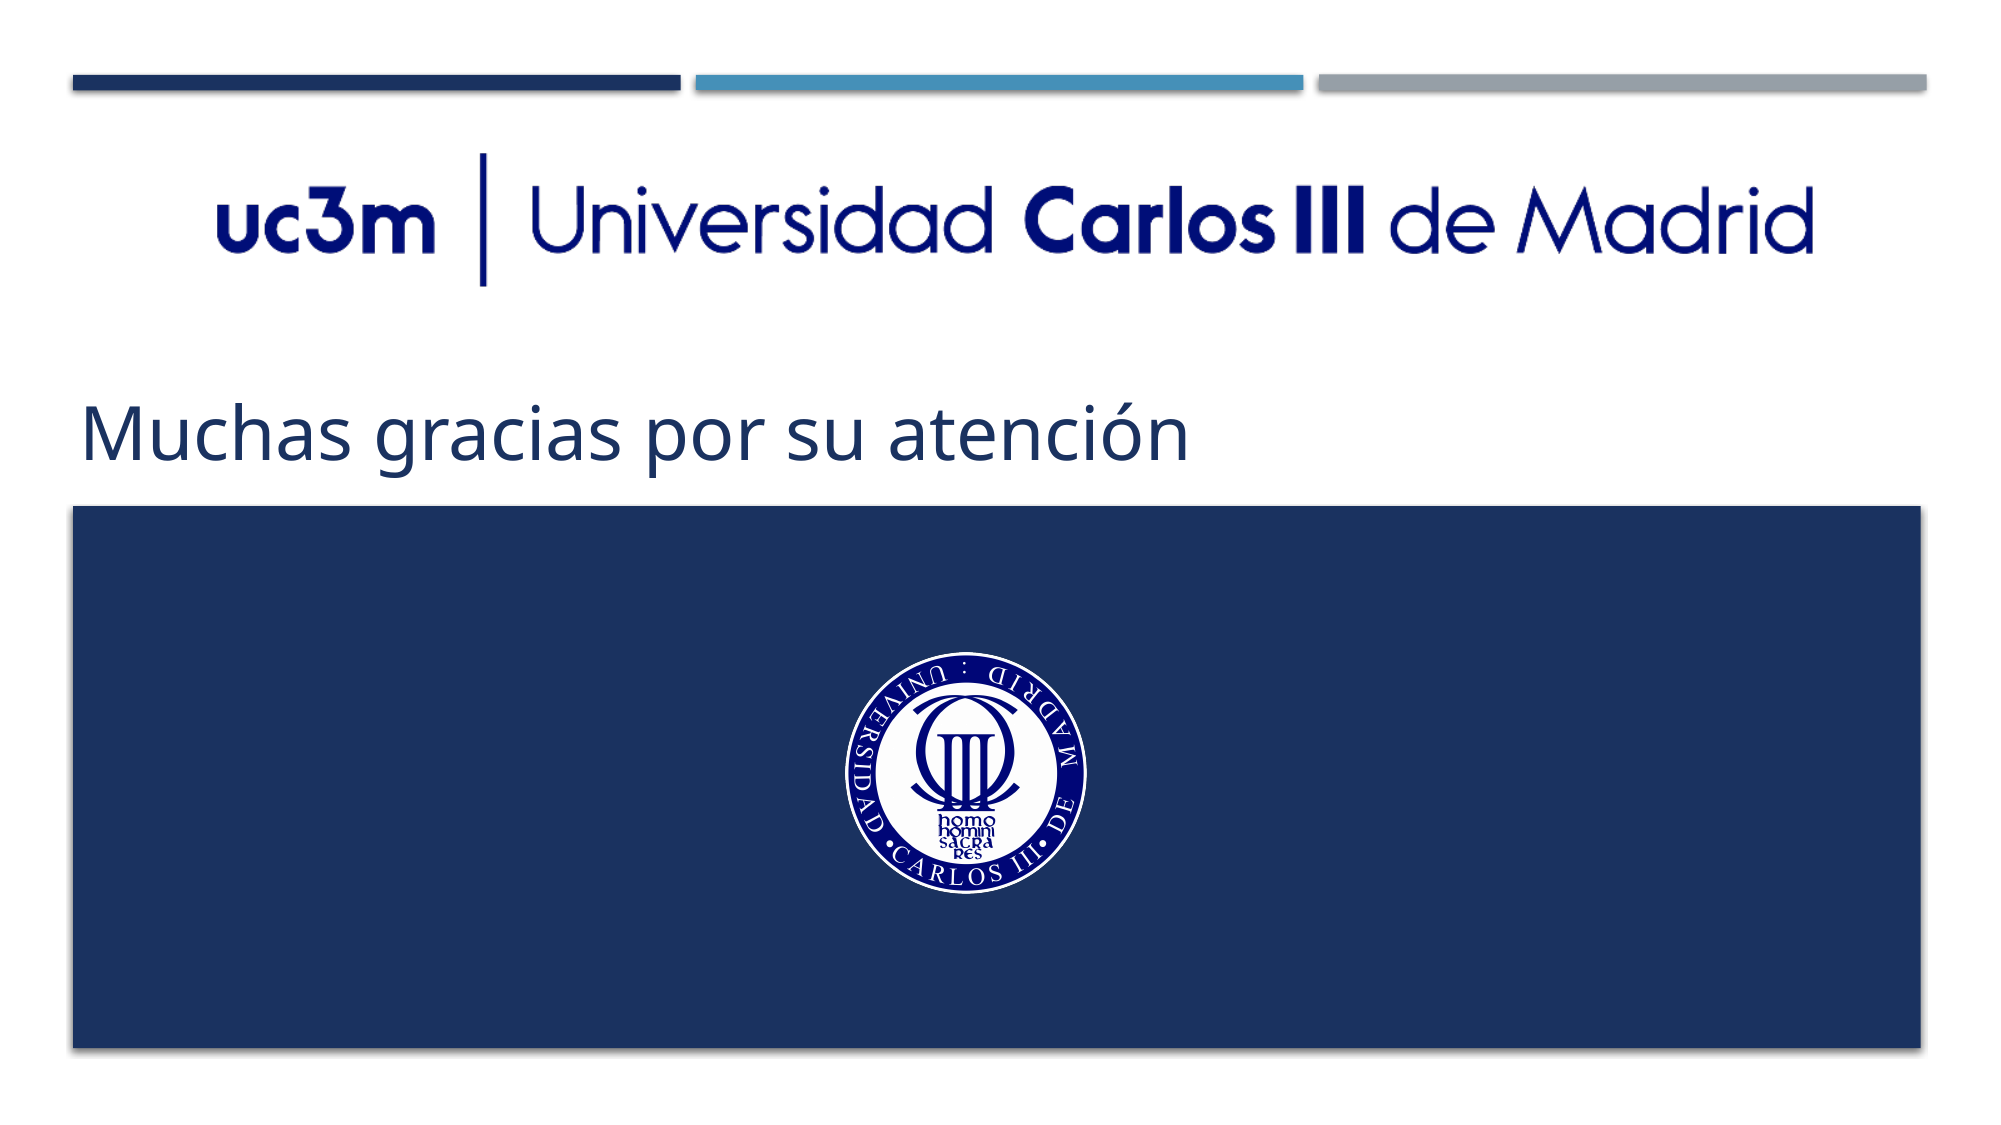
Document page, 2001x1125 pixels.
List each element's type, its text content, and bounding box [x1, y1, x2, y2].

picture [844, 652, 1087, 895]
picture [146, 132, 1884, 309]
title Muchas gracias por su atención [64, 368, 1868, 484]
